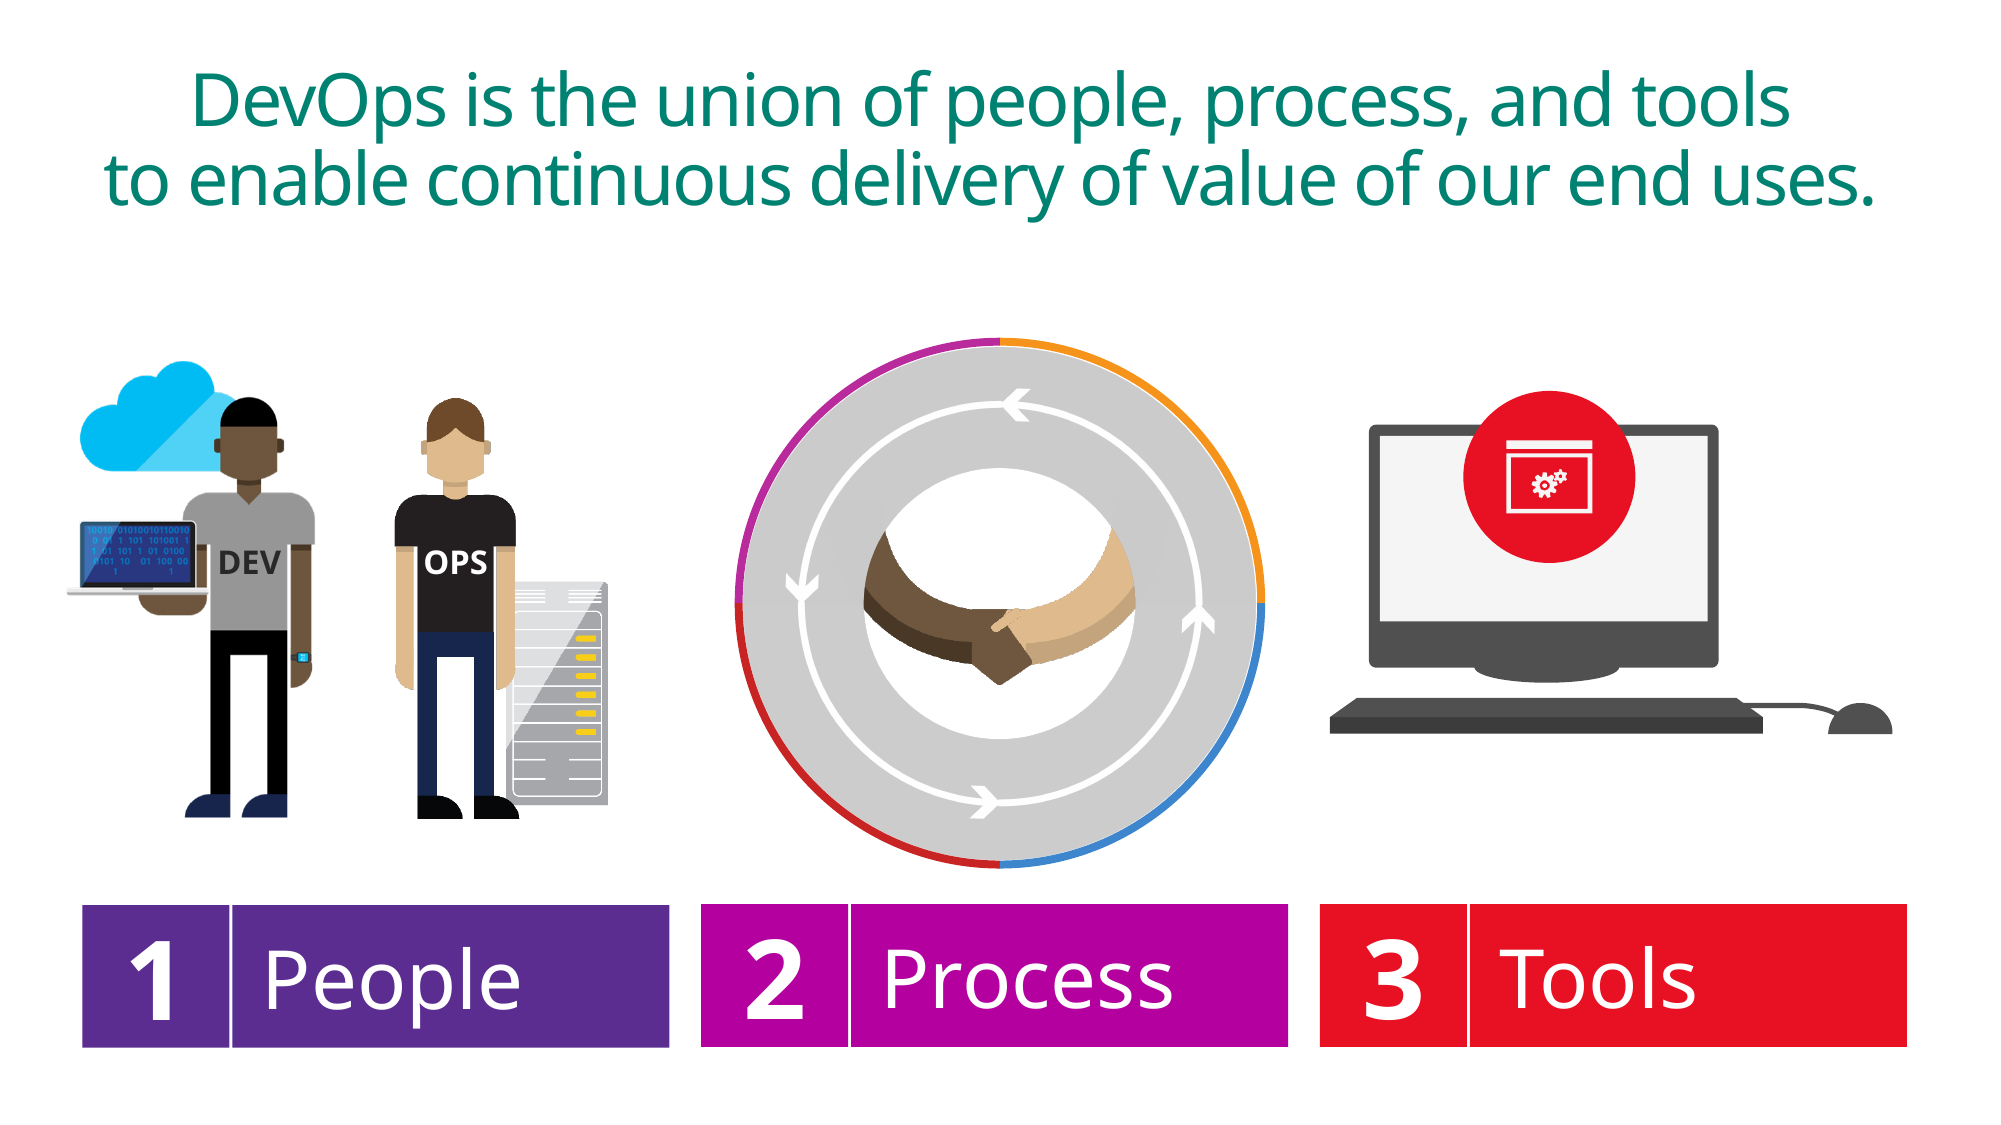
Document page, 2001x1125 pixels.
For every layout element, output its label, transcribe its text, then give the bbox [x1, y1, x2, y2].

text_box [82, 904, 670, 1048]
picture [393, 398, 609, 820]
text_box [1237, 186, 1989, 938]
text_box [734, 337, 1237, 869]
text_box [700, 903, 1289, 1048]
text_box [1319, 938, 1908, 1048]
picture [51, 337, 330, 835]
title DevOps is the union of people, process, and tools to enable continuous delivery of value of our end uses. [44, 47, 1957, 229]
